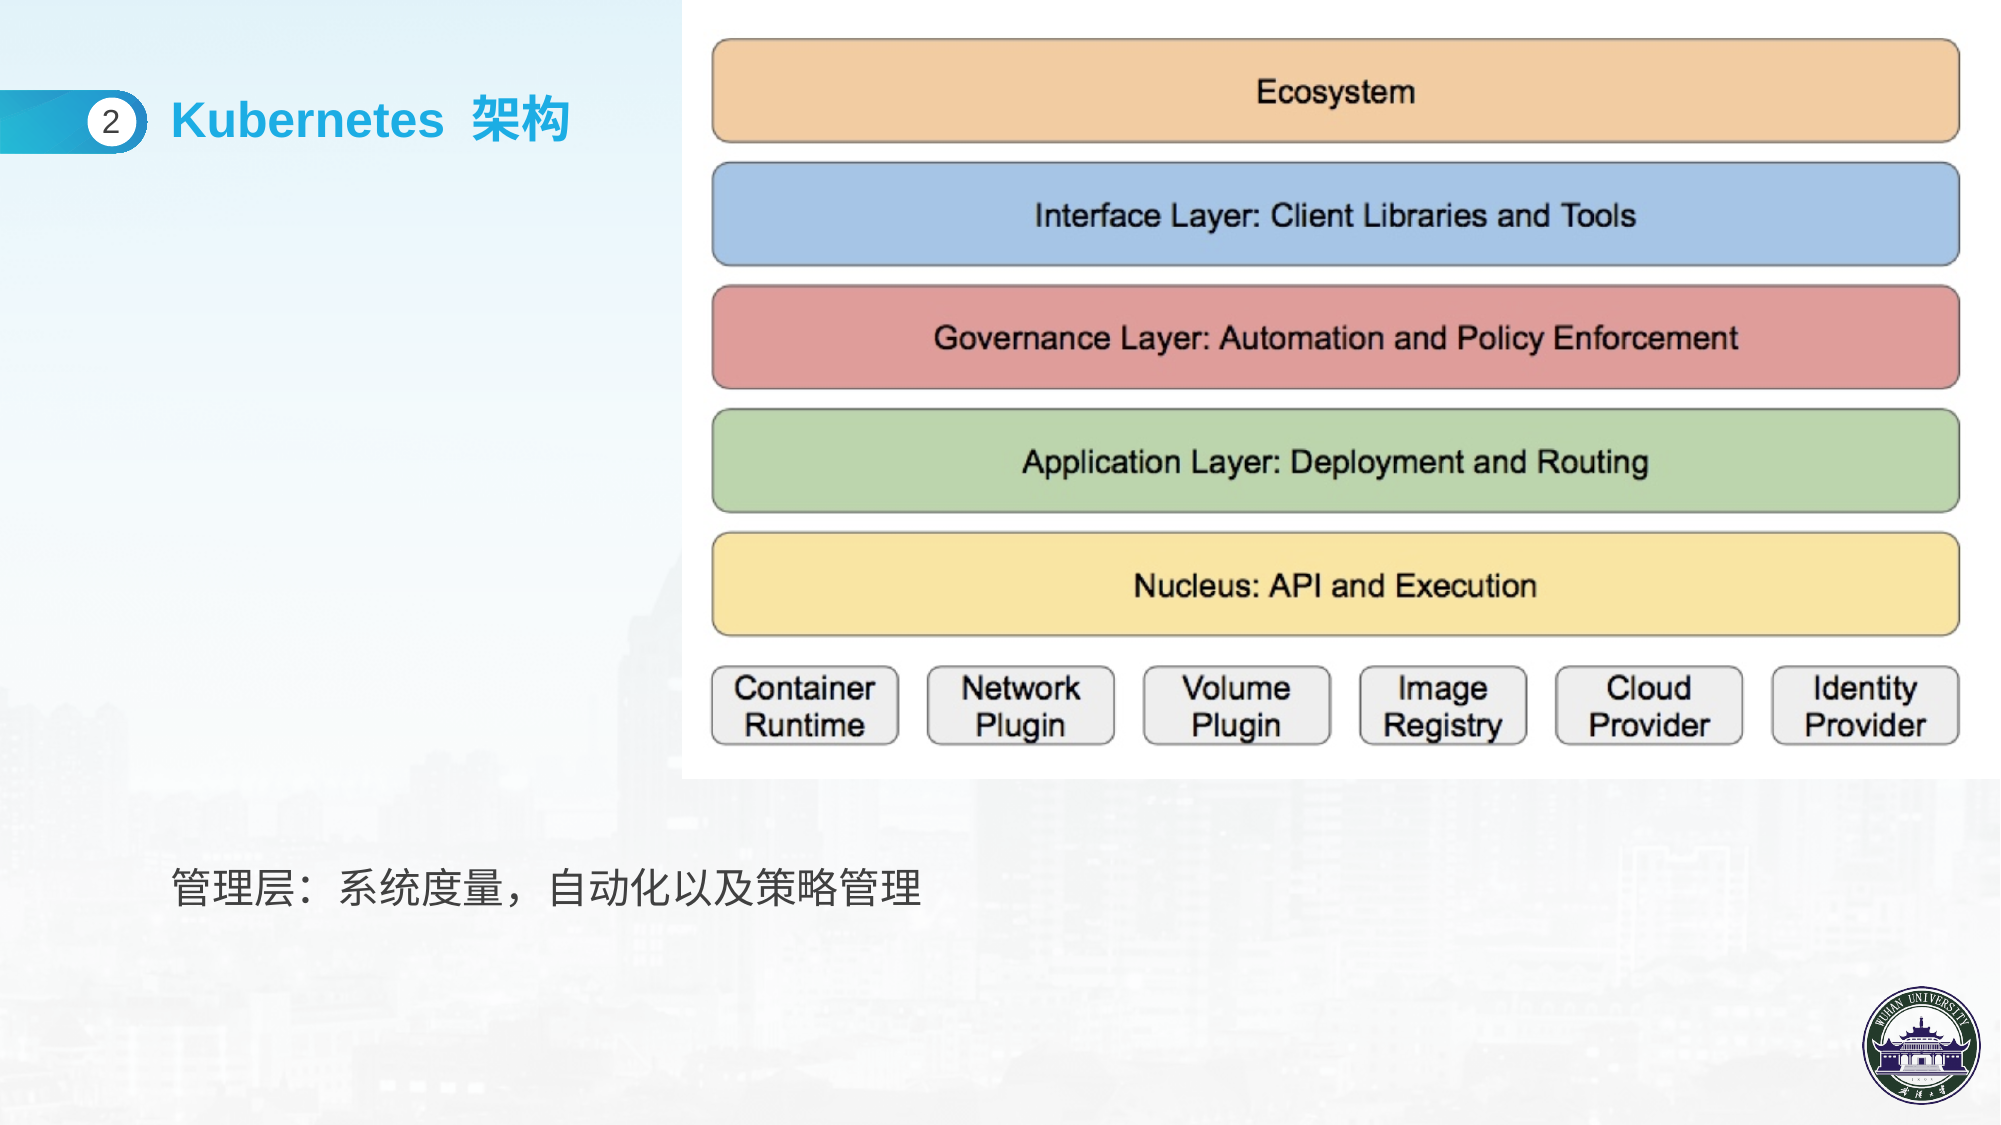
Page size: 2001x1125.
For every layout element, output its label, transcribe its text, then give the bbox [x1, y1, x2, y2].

list Kubernetes 架构 [155, 87, 593, 157]
picture [1862, 986, 1981, 1105]
list 2 [87, 97, 137, 149]
text_box 管理层：系统度量，自动化以及策略管理 [155, 839, 1185, 919]
picture [682, 0, 2000, 780]
